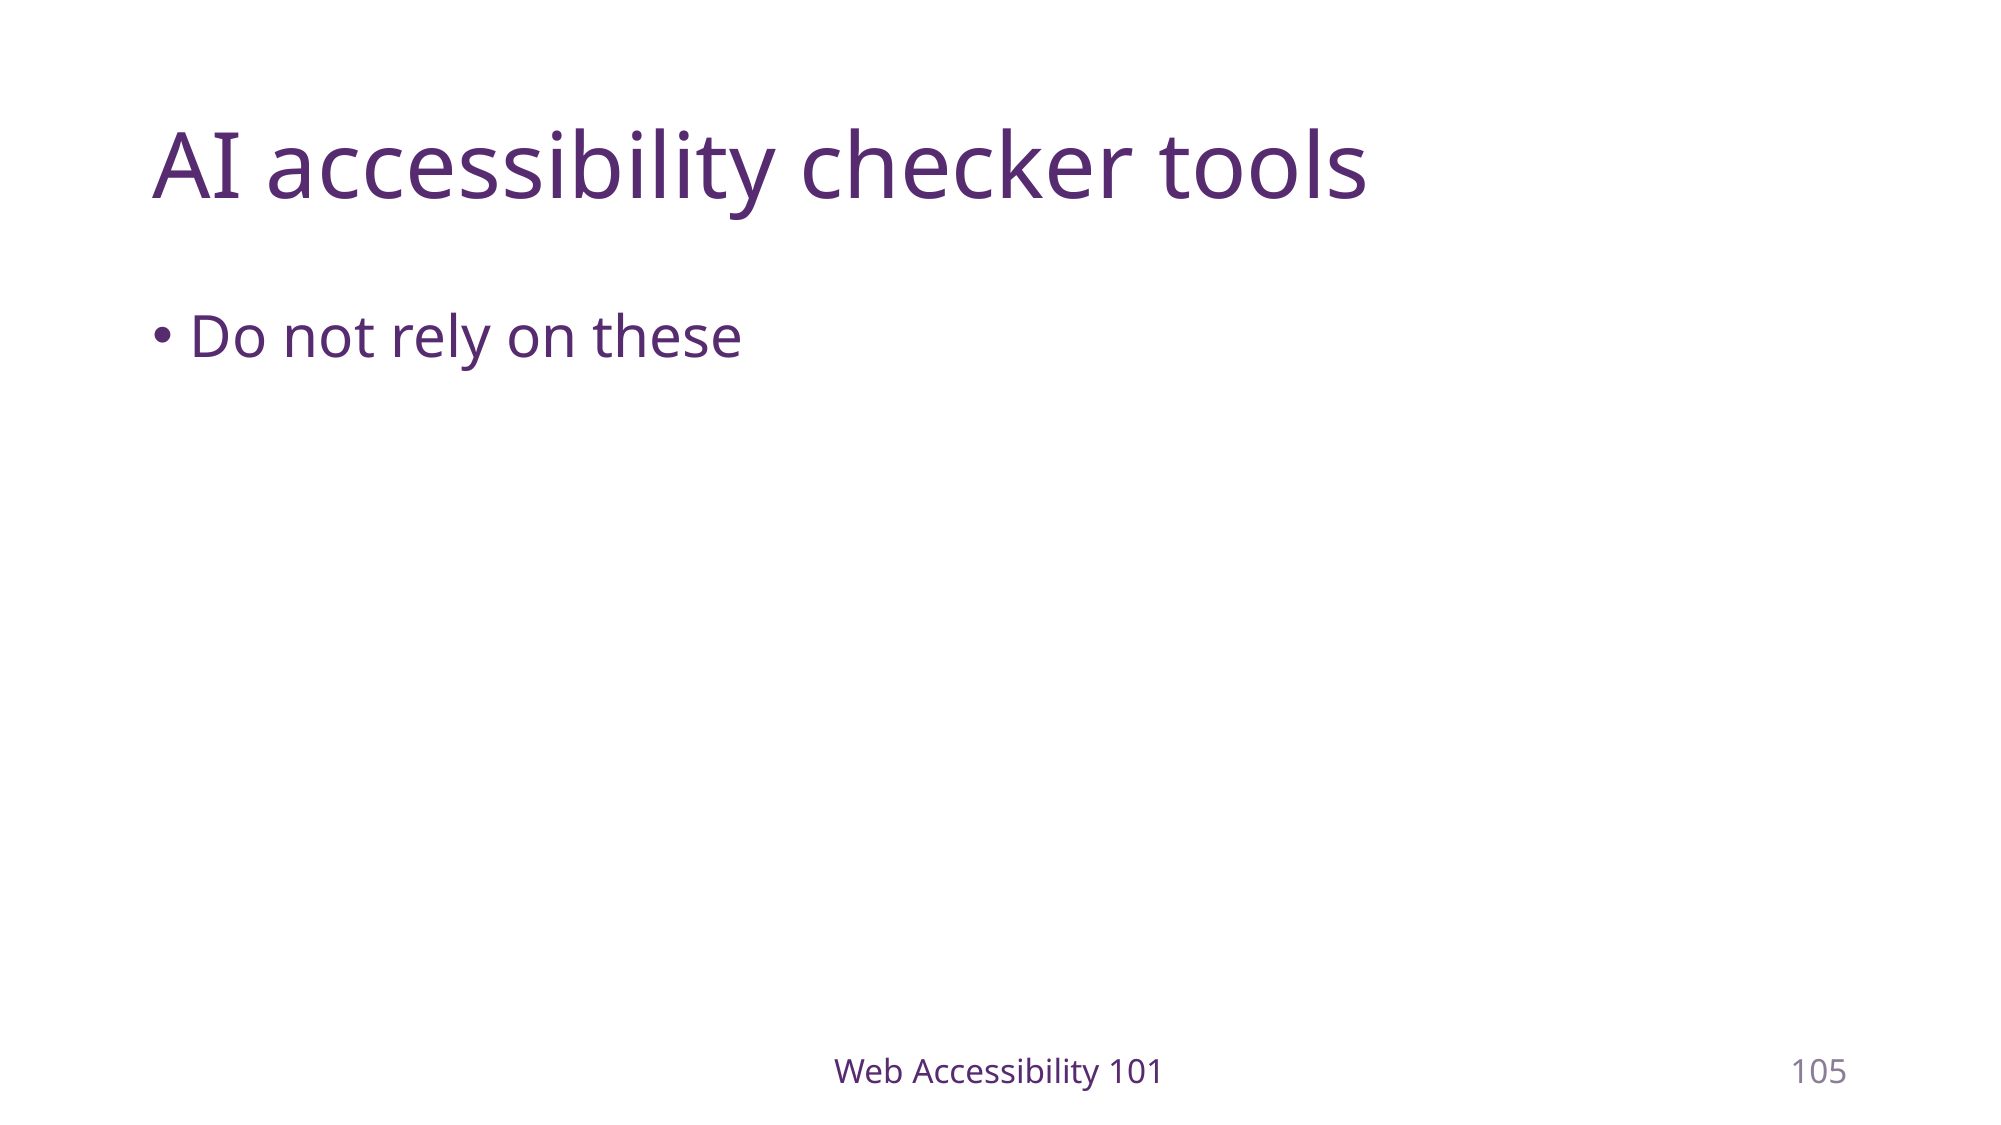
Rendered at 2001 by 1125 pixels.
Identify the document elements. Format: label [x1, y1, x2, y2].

footer [662, 1042, 1338, 1103]
title [137, 59, 1863, 278]
slide_number [1412, 1042, 1863, 1103]
list [137, 299, 1863, 1014]
